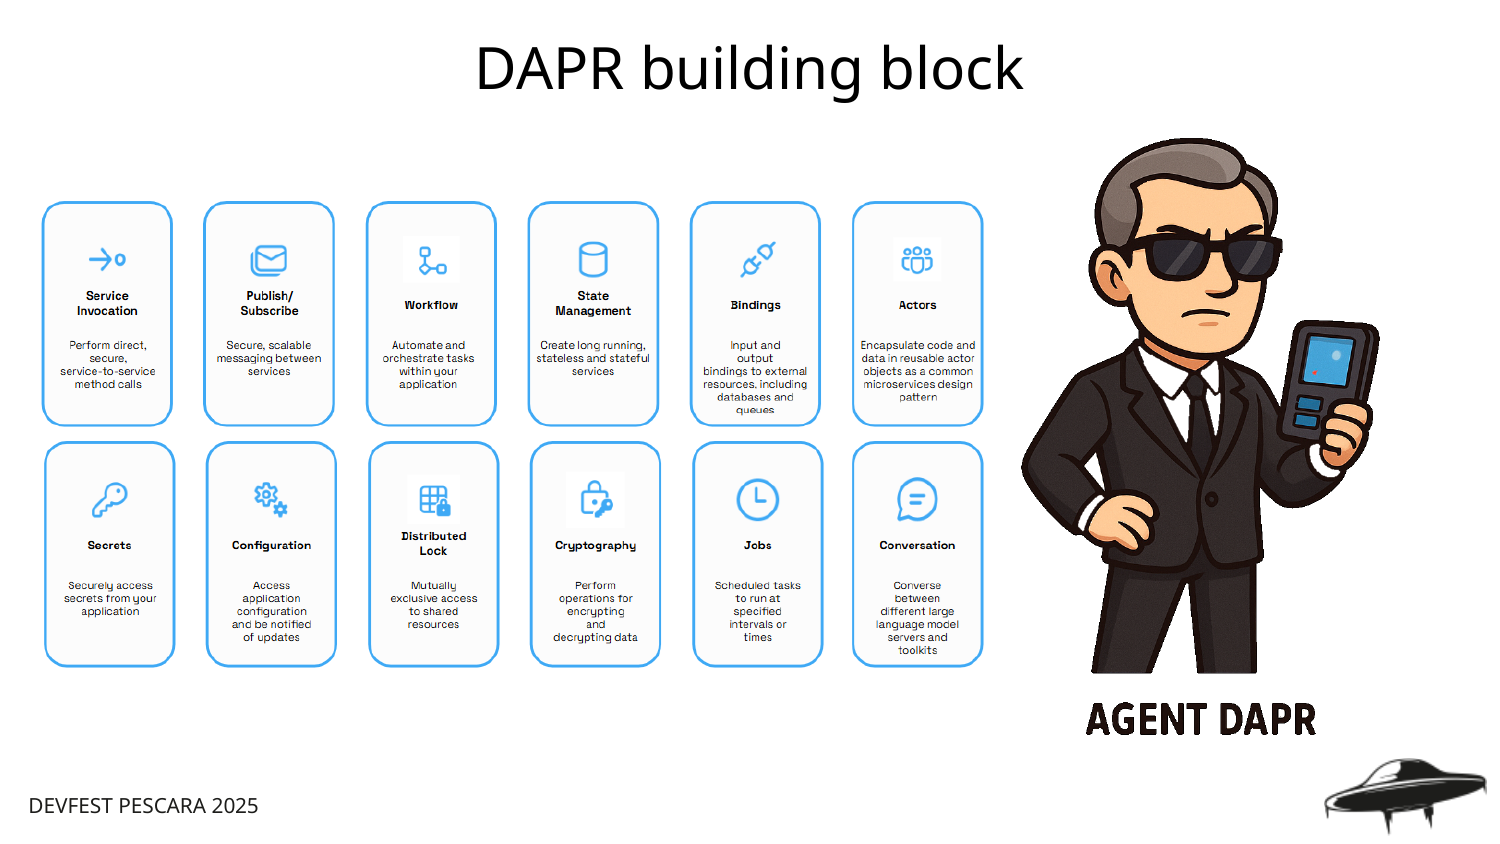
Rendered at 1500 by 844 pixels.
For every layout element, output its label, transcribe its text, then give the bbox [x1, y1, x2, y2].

picture [1018, 134, 1385, 737]
picture [21, 181, 997, 682]
text_box DAPR building block [0, 23, 1500, 109]
picture [1324, 758, 1487, 836]
